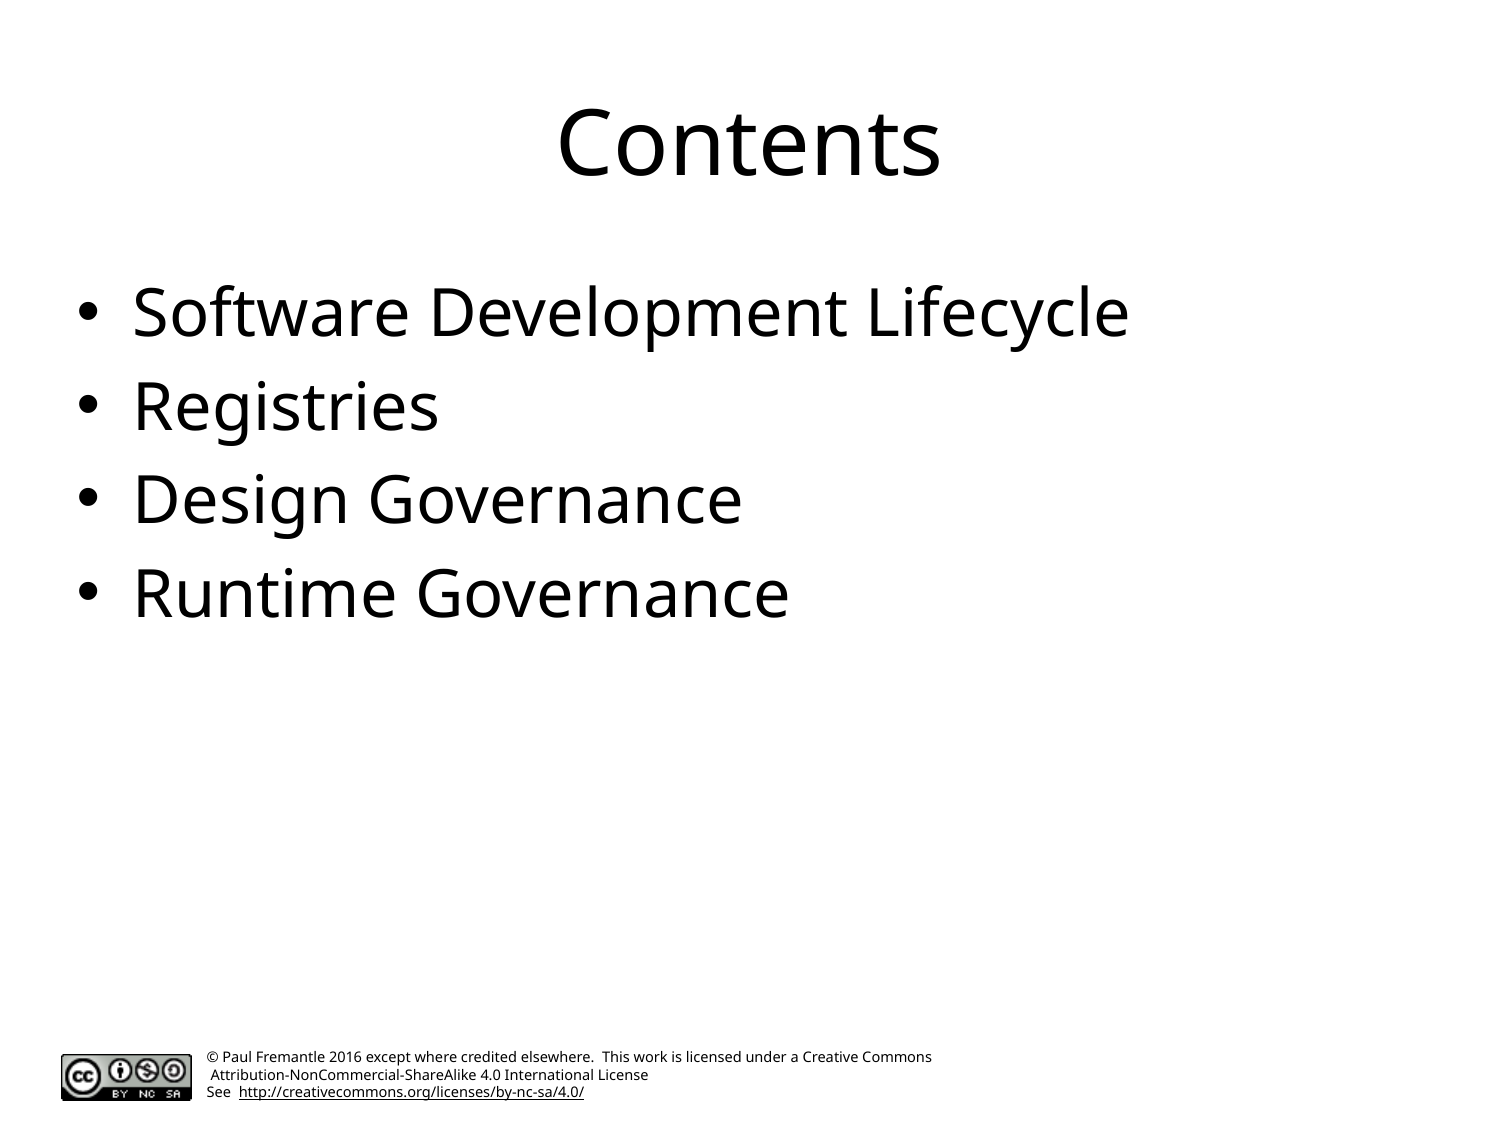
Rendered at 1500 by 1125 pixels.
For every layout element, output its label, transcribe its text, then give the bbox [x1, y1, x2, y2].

list Software Development Lifecycle Registries Design Governance Runtime Governance [61, 262, 1412, 1005]
title Contents [75, 45, 1425, 233]
picture [61, 1054, 192, 1101]
